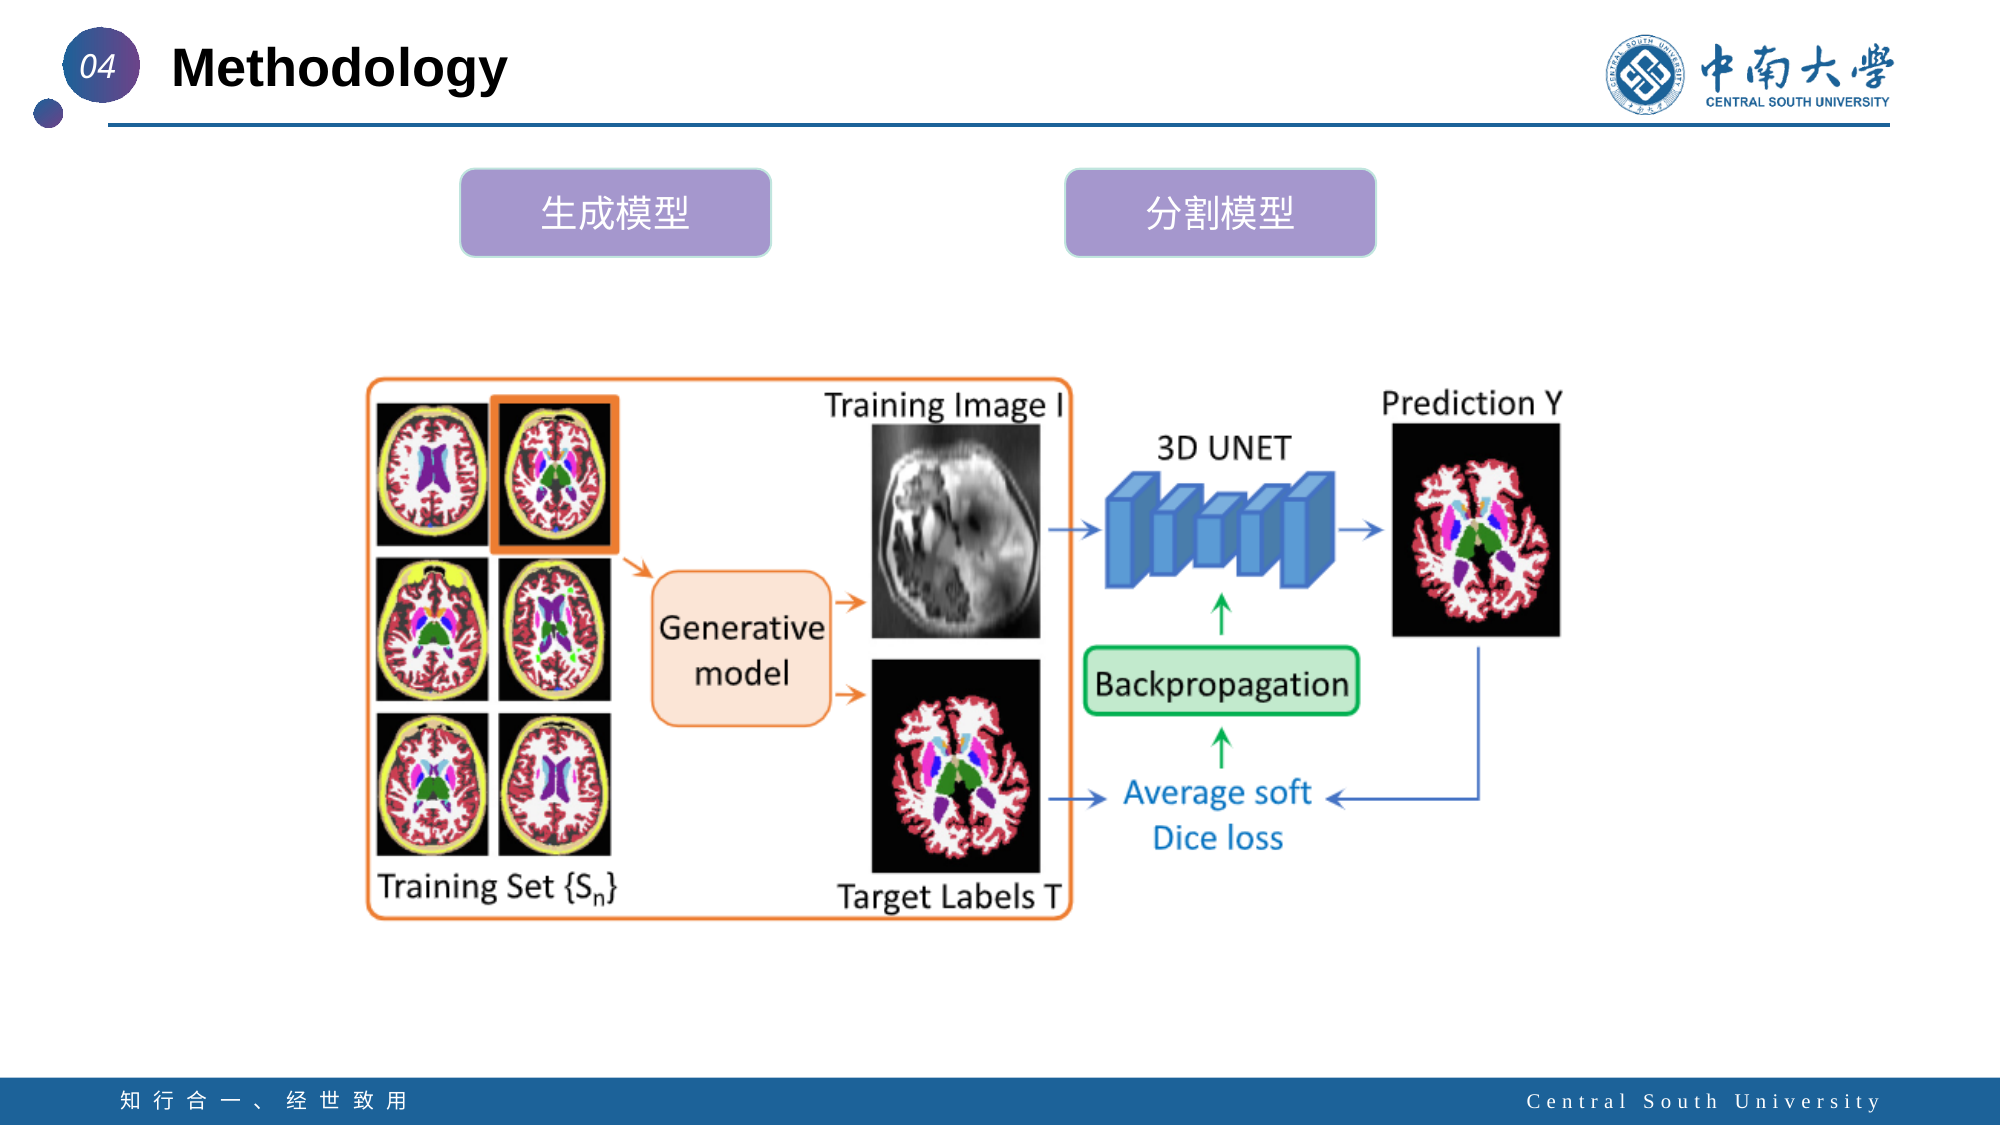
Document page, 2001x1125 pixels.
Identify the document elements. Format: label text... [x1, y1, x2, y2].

text_box 分割模型 [1064, 167, 1378, 258]
text_box 生成模型 [459, 167, 773, 258]
text_box Methodology [171, 23, 531, 107]
text_box Central South University [1511, 1080, 1894, 1120]
picture [1595, 28, 1907, 121]
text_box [33, 26, 153, 128]
text_box [0, 1077, 2000, 1125]
text_box 知行合一、经世致用 [105, 1080, 423, 1120]
text_box [158, 0, 1050, 118]
picture [350, 344, 1567, 939]
